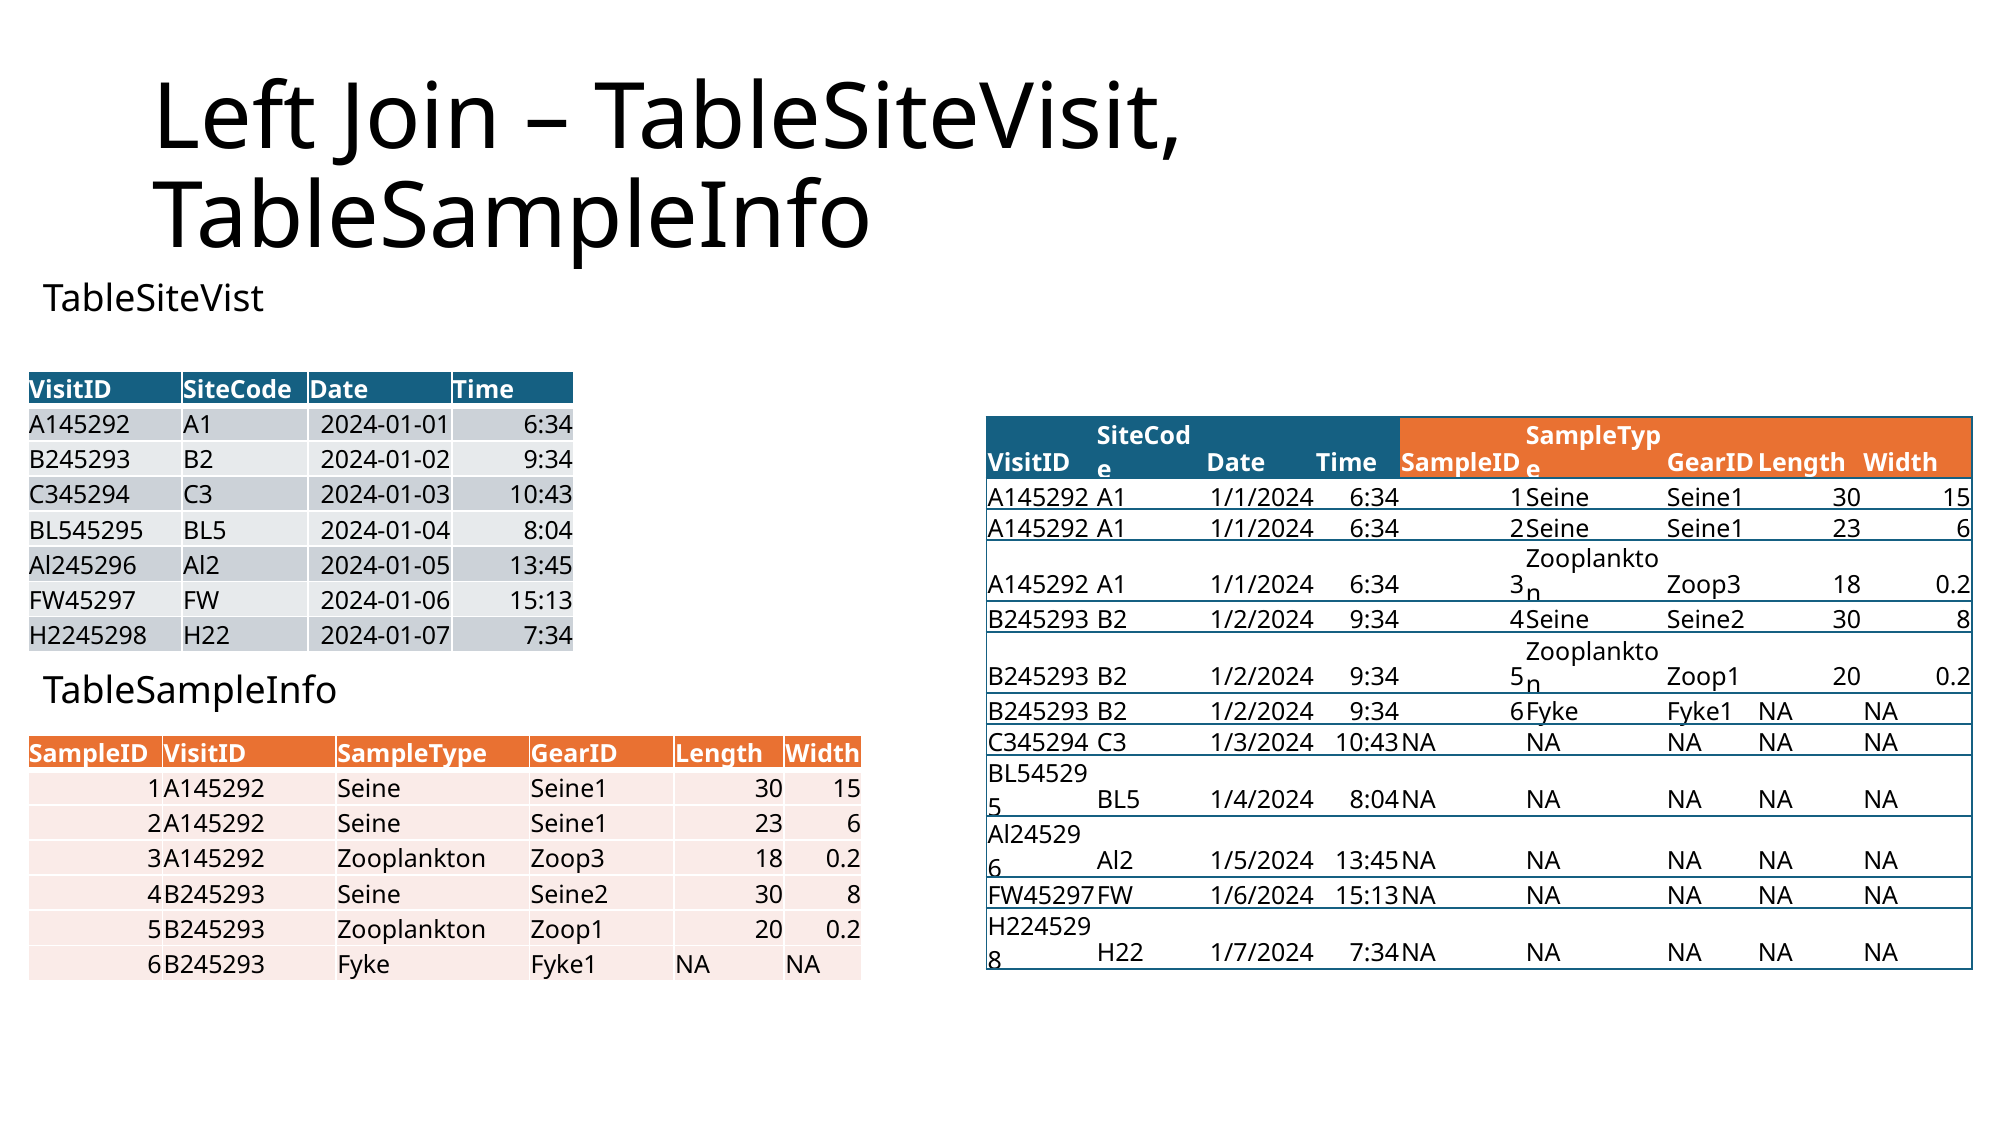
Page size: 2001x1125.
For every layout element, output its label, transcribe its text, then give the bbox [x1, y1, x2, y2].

table_cell 1/5/2024 [1205, 817, 1315, 876]
table_cell NA [1525, 878, 1666, 907]
table_cell NA [1757, 725, 1862, 754]
table_cell 6 [785, 806, 861, 839]
table_cell 30 [675, 773, 783, 804]
table_cell A1 [1096, 541, 1205, 600]
table_cell C345294 [29, 477, 181, 510]
table_cell BL545295 [987, 756, 1096, 815]
table_cell 2024-01-05 [309, 547, 451, 581]
table_cell 2 [29, 806, 162, 839]
table_cell Zooplankton [337, 911, 529, 945]
table_cell Al245296 [987, 817, 1096, 876]
table_cell A145292 [163, 773, 335, 804]
table_cell Seine [1525, 479, 1666, 508]
table_cell B245293 [29, 442, 181, 475]
table_cell 8:04 [453, 512, 573, 545]
table_cell NA [1757, 756, 1862, 815]
table_cell NA [1525, 817, 1666, 876]
table_cell Seine [1525, 510, 1666, 539]
table_cell Fyke [1525, 694, 1666, 723]
table_cell NA [1666, 725, 1757, 754]
table_cell 2 [1400, 510, 1525, 539]
table_cell BL545295 [29, 512, 181, 545]
table_header SampleID [29, 736, 162, 767]
table_cell 2024-01-06 [309, 582, 451, 616]
table_cell 9:34 [1315, 602, 1400, 631]
table_cell 30 [1757, 479, 1862, 508]
table_header Length [1757, 418, 1862, 477]
table_cell 2024-01-02 [309, 442, 451, 475]
table_cell 30 [675, 876, 783, 909]
table_cell 0.2 [1862, 541, 1971, 600]
table_cell NA [1862, 878, 1971, 907]
table_cell NA [1862, 756, 1971, 815]
table_cell 6:34 [1315, 510, 1400, 539]
table_cell 9:34 [453, 442, 573, 475]
table_cell A1 [183, 409, 307, 440]
table_cell H2245298 [987, 909, 1096, 968]
table_header Time [1315, 418, 1400, 477]
table_cell 13:45 [1315, 817, 1400, 876]
table_cell NA [1666, 909, 1757, 968]
table_cell Al2 [1096, 817, 1205, 876]
table_cell NA [1525, 756, 1666, 815]
text_box TableSampleInfo [28, 658, 501, 719]
table_cell NA [1666, 878, 1757, 907]
table_cell 13:45 [453, 547, 573, 581]
table_cell B245293 [987, 694, 1096, 723]
table_cell NA [1757, 878, 1862, 907]
table_cell 1 [1400, 479, 1525, 508]
table_header VisitID [163, 736, 335, 767]
table_cell 6 [29, 946, 162, 980]
table_cell 2024-01-03 [309, 477, 451, 510]
table_cell FW45297 [29, 582, 181, 616]
table_cell NA [1757, 694, 1862, 723]
table_cell 8 [1862, 602, 1971, 631]
table_cell B245293 [987, 602, 1096, 631]
table_cell C3 [1096, 725, 1205, 754]
table_header GearID [1666, 418, 1757, 477]
table_cell 20 [675, 911, 783, 945]
table_cell 6:34 [1315, 541, 1400, 600]
table_cell 20 [1757, 633, 1862, 692]
table_header SiteCode [183, 372, 307, 403]
table_header VisitID [987, 418, 1096, 477]
table_cell 6:34 [1315, 479, 1400, 508]
table_cell 1/1/2024 [1205, 479, 1315, 508]
table_cell 23 [1757, 510, 1862, 539]
table_cell B2 [1096, 633, 1205, 692]
table_cell A1 [1096, 510, 1205, 539]
table_header Length [675, 736, 783, 767]
table_cell 6 [1400, 694, 1525, 723]
table_header Date [1205, 418, 1315, 477]
table_cell 23 [675, 806, 783, 839]
table_header Date [309, 372, 451, 403]
table_cell 0.2 [1862, 633, 1971, 692]
table_cell 15:13 [1315, 878, 1400, 907]
table_cell A145292 [987, 541, 1096, 600]
table_header VisitID [29, 372, 181, 403]
table_cell FW [1096, 878, 1205, 907]
table_cell B2 [1096, 602, 1205, 631]
table_cell 18 [675, 841, 783, 874]
table_header Time [453, 372, 573, 403]
table_cell 10:43 [453, 477, 573, 510]
table_cell 7:34 [1315, 909, 1400, 968]
table_cell Zoop1 [530, 911, 673, 945]
table_cell NA [1400, 725, 1525, 754]
table_cell 15:13 [453, 582, 573, 616]
table_cell Zooplankton [1525, 541, 1666, 600]
table_cell Seine [337, 773, 529, 804]
title Left Join – TableSiteVisit, TableSampleInfo [137, 59, 1863, 278]
table_cell H22 [183, 617, 307, 651]
table_cell Zoop3 [530, 841, 673, 874]
table_cell A145292 [163, 841, 335, 874]
table_cell Seine1 [1666, 510, 1757, 539]
table_cell 2024-01-04 [309, 512, 451, 545]
table_cell Seine [337, 806, 529, 839]
table_cell B245293 [163, 946, 335, 980]
table_cell 15 [1862, 479, 1971, 508]
table_cell Seine [337, 876, 529, 909]
table_cell BL5 [1096, 756, 1205, 815]
table_cell 1/7/2024 [1205, 909, 1315, 968]
table_cell NA [1862, 909, 1971, 968]
table_cell A1 [1096, 479, 1205, 508]
table_cell A145292 [987, 510, 1096, 539]
table_cell 8:04 [1315, 756, 1400, 815]
table_cell 30 [1757, 602, 1862, 631]
table_cell NA [1400, 909, 1525, 968]
table_cell Seine1 [530, 773, 673, 804]
table_cell 4 [29, 876, 162, 909]
table_cell NA [1400, 878, 1525, 907]
table_cell Fyke1 [530, 946, 673, 980]
table_cell 5 [29, 911, 162, 945]
table_cell H22 [1096, 909, 1205, 968]
table_cell B245293 [163, 911, 335, 945]
table_cell NA [1525, 725, 1666, 754]
table_cell 3 [1400, 541, 1525, 600]
table_header SampleType [337, 736, 529, 767]
table_cell NA [1862, 817, 1971, 876]
table_cell 5 [1400, 633, 1525, 692]
table_cell FW45297 [987, 878, 1096, 907]
table_cell 4 [1400, 602, 1525, 631]
table_header SiteCode [1096, 418, 1205, 477]
table_cell C345294 [987, 725, 1096, 754]
table_cell 15 [785, 773, 861, 804]
table_cell Zooplankton [337, 841, 529, 874]
table_cell 0.2 [785, 841, 861, 874]
table_cell Seine1 [1666, 479, 1757, 508]
table_cell Fyke1 [1666, 694, 1757, 723]
table_cell NA [1666, 817, 1757, 876]
table_cell FW [183, 582, 307, 616]
table_cell Fyke [337, 946, 529, 980]
text_box TableSiteVist [28, 266, 501, 327]
table_cell 1/6/2024 [1205, 878, 1315, 907]
table_header SampleID [1400, 418, 1525, 477]
table_cell NA [1862, 694, 1971, 723]
table_cell 3 [29, 841, 162, 874]
table_cell Zoop3 [1666, 541, 1757, 600]
table_cell 9:34 [1315, 694, 1400, 723]
table_cell B2 [1096, 694, 1205, 723]
table_cell NA [785, 946, 861, 980]
table_cell 0.2 [785, 911, 861, 945]
table_cell 1/4/2024 [1205, 756, 1315, 815]
table_cell 1/2/2024 [1205, 633, 1315, 692]
table_cell NA [1757, 909, 1862, 968]
table_cell 1/1/2024 [1205, 510, 1315, 539]
table_cell 10:43 [1315, 725, 1400, 754]
table_cell NA [1400, 756, 1525, 815]
table_cell A145292 [29, 409, 181, 440]
table_cell B245293 [163, 876, 335, 909]
table_cell 9:34 [1315, 633, 1400, 692]
table_cell Seine1 [530, 806, 673, 839]
table_cell B245293 [987, 633, 1096, 692]
table_header GearID [530, 736, 673, 767]
table_cell 1/1/2024 [1205, 541, 1315, 600]
table_cell 6:34 [453, 409, 573, 440]
table_cell Al245296 [29, 547, 181, 581]
table_cell A145292 [163, 806, 335, 839]
table_cell NA [1525, 909, 1666, 968]
table_header SampleType [1525, 418, 1666, 477]
table_cell Seine2 [1666, 602, 1757, 631]
table_cell 6 [1862, 510, 1971, 539]
table_cell 1/2/2024 [1205, 694, 1315, 723]
table_cell NA [1666, 756, 1757, 815]
table_cell H2245298 [29, 617, 181, 651]
table_cell 1/2/2024 [1205, 602, 1315, 631]
table_cell 2024-01-07 [309, 617, 451, 651]
table_cell 8 [785, 876, 861, 909]
table_cell Zooplankton [1525, 633, 1666, 692]
table_cell A145292 [987, 479, 1096, 508]
table_cell 1/3/2024 [1205, 725, 1315, 754]
table_cell Seine2 [530, 876, 673, 909]
table_cell NA [1400, 817, 1525, 876]
table_cell NA [1862, 725, 1971, 754]
table_cell 1 [29, 773, 162, 804]
table_cell 18 [1757, 541, 1862, 600]
table_cell 7:34 [453, 617, 573, 651]
table_cell Al2 [183, 547, 307, 581]
table_header Width [1862, 418, 1971, 477]
table_cell NA [1757, 817, 1862, 876]
table_cell B2 [183, 442, 307, 475]
table_cell Seine [1525, 602, 1666, 631]
table_cell C3 [183, 477, 307, 510]
table_header Width [785, 736, 861, 767]
table_cell 2024-01-01 [309, 409, 451, 440]
table_cell Zoop1 [1666, 633, 1757, 692]
table_cell NA [675, 946, 783, 980]
table_cell BL5 [183, 512, 307, 545]
